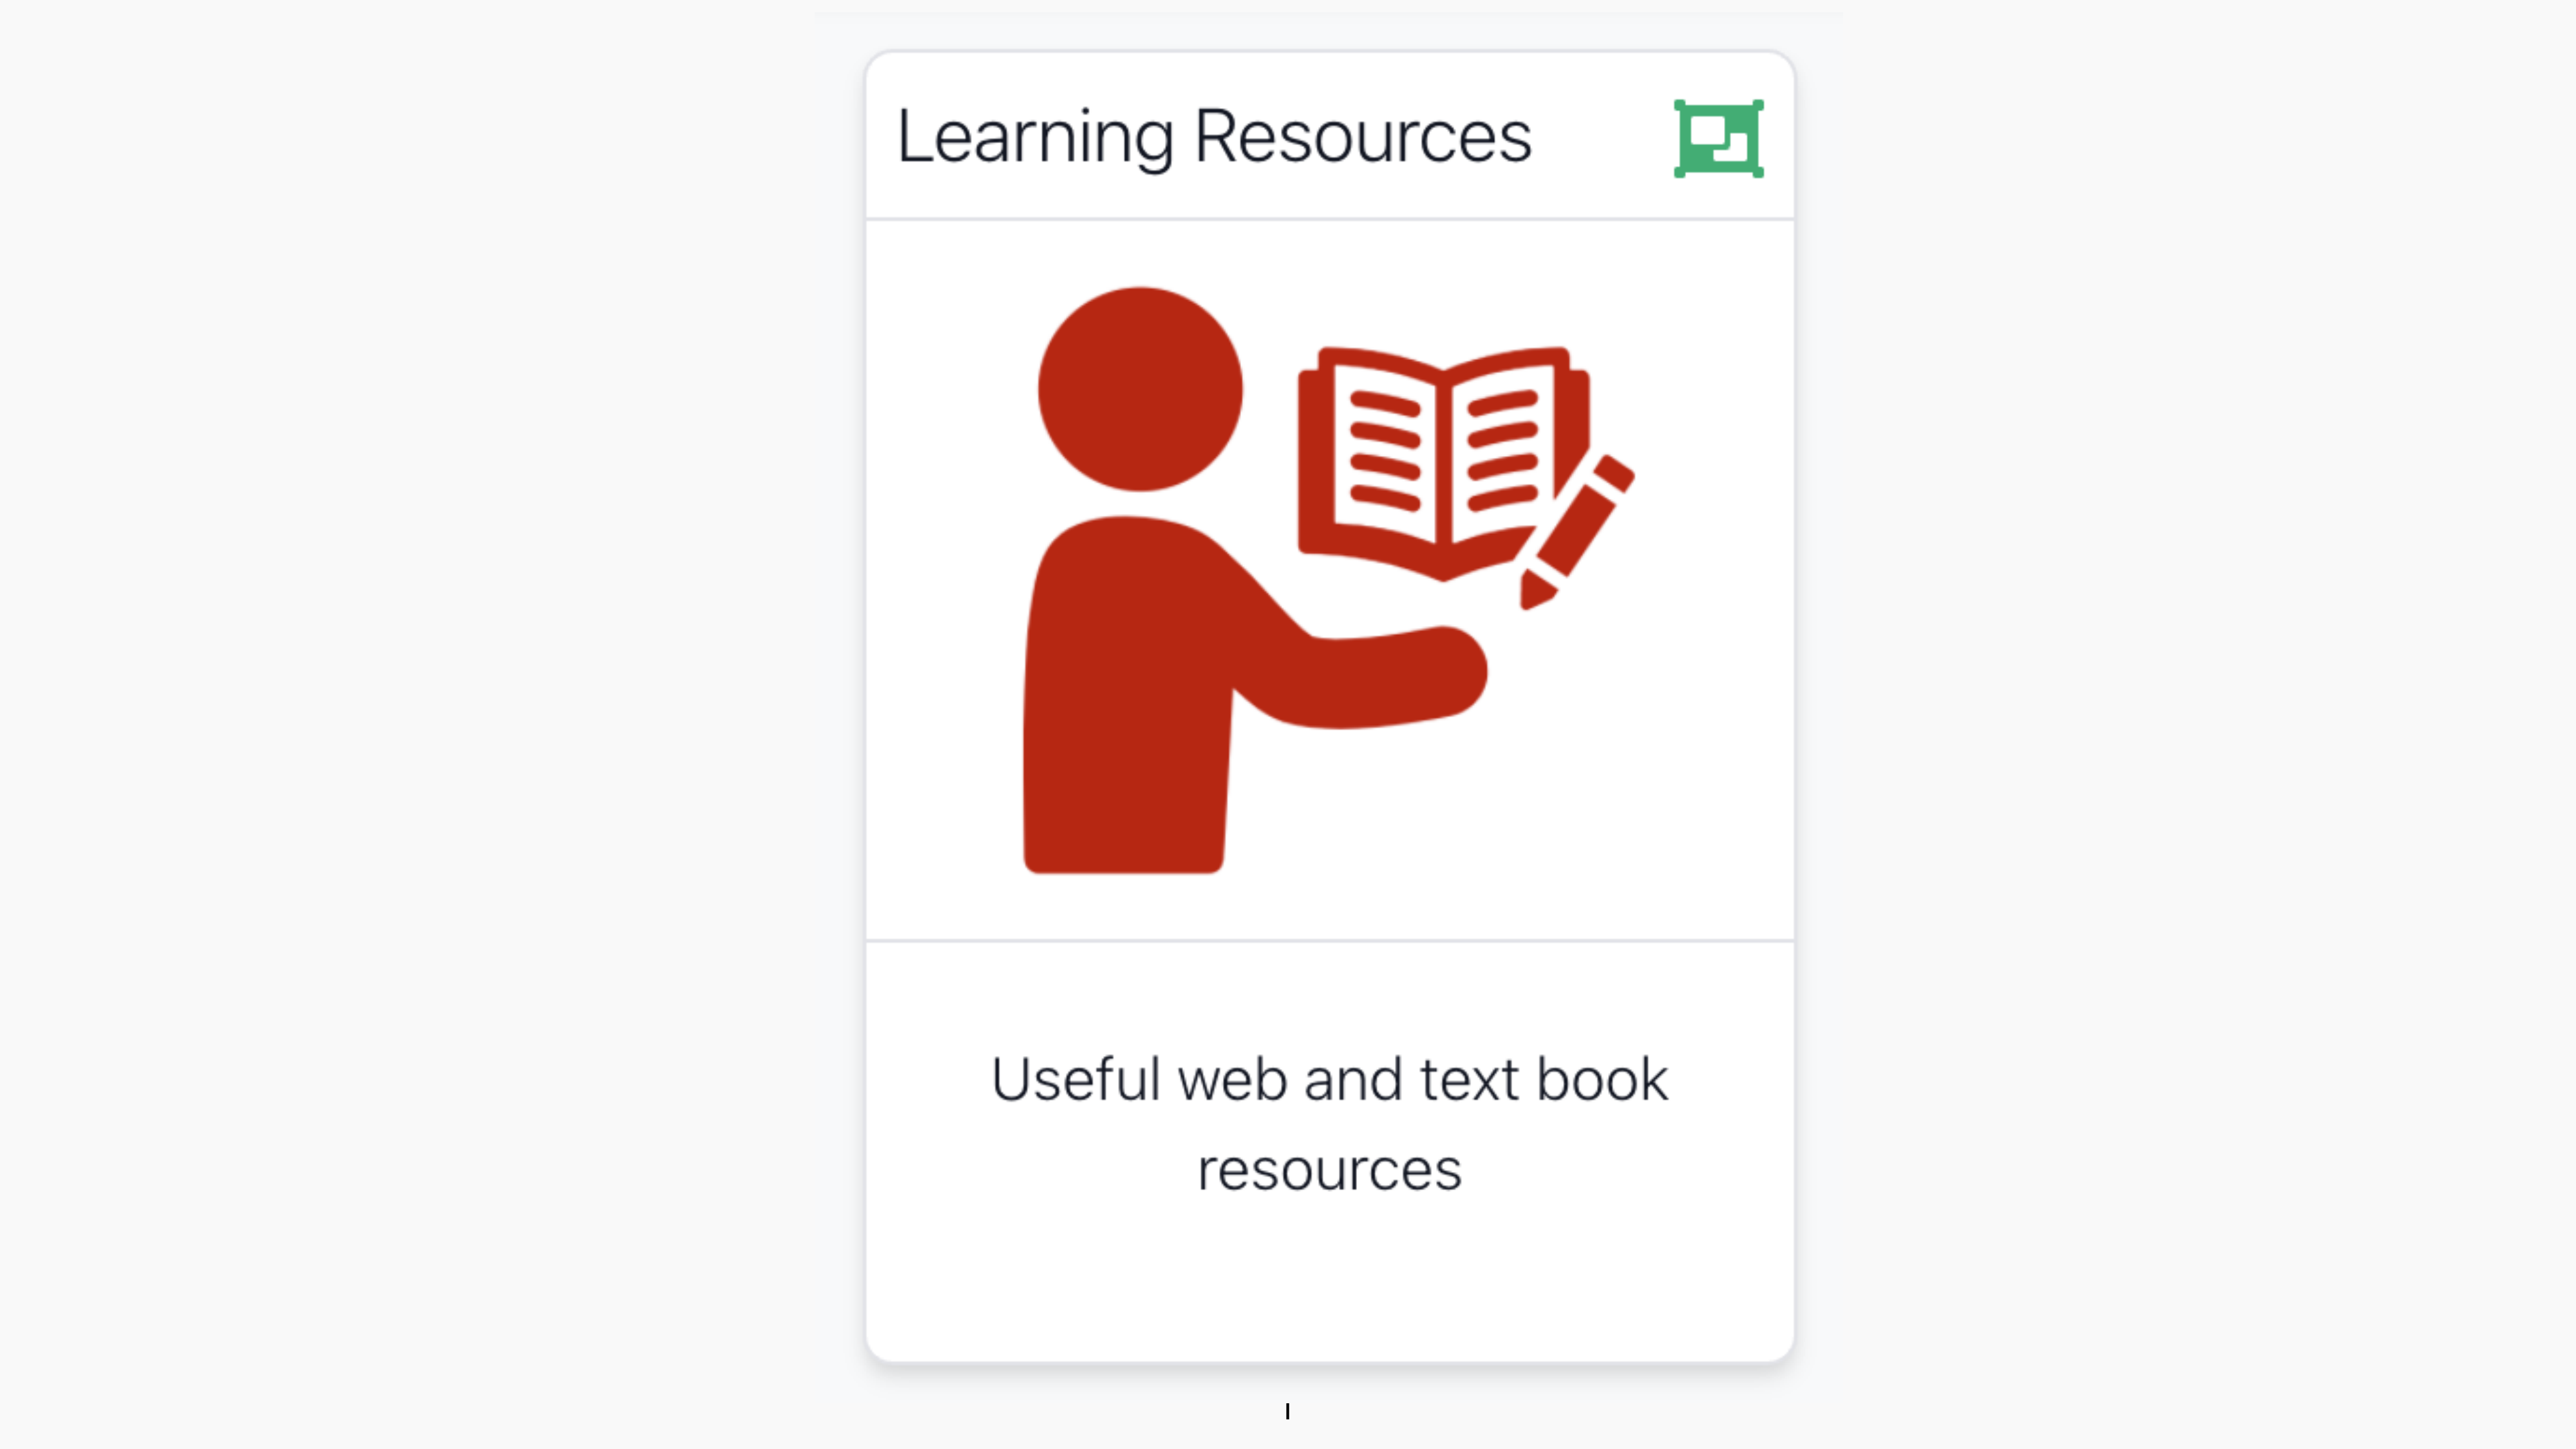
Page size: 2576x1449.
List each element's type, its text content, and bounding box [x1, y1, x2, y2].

picture [815, 12, 1844, 1404]
slide_number 1 [1272, 1404, 1303, 1431]
